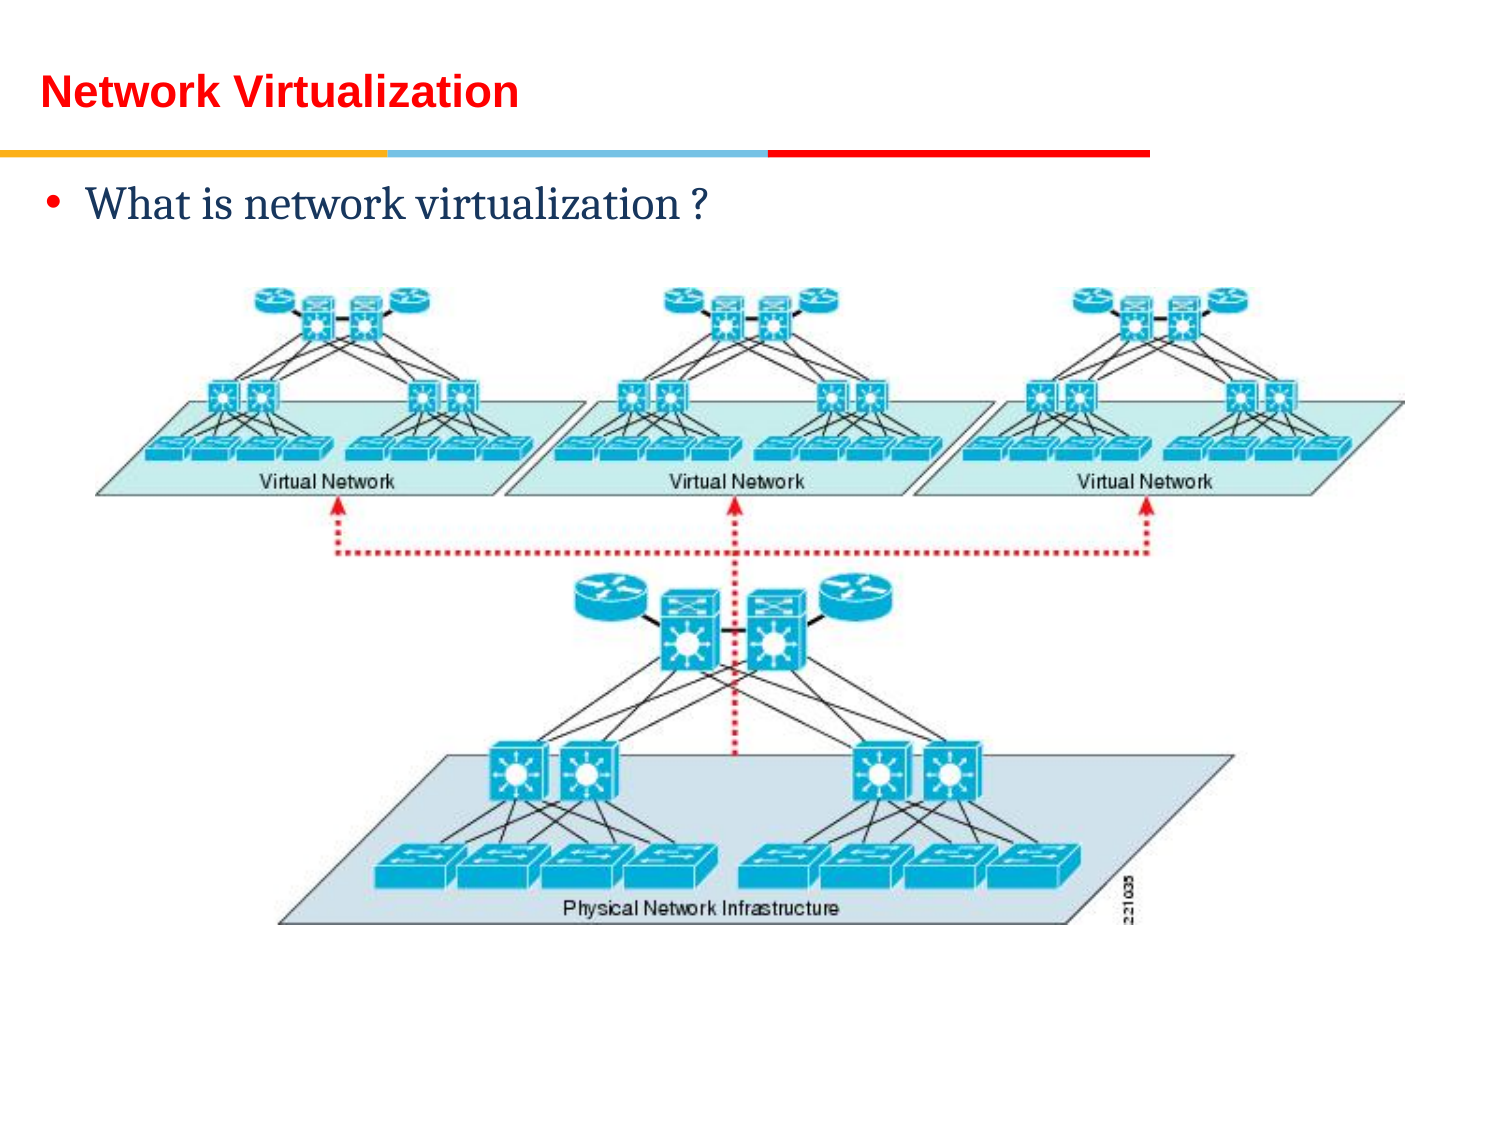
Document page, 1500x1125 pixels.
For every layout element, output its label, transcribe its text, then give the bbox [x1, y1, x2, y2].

list Network Virtualization [40, 25, 1113, 153]
list What is network virtualization ? [45, 164, 1440, 238]
picture [95, 287, 1405, 926]
